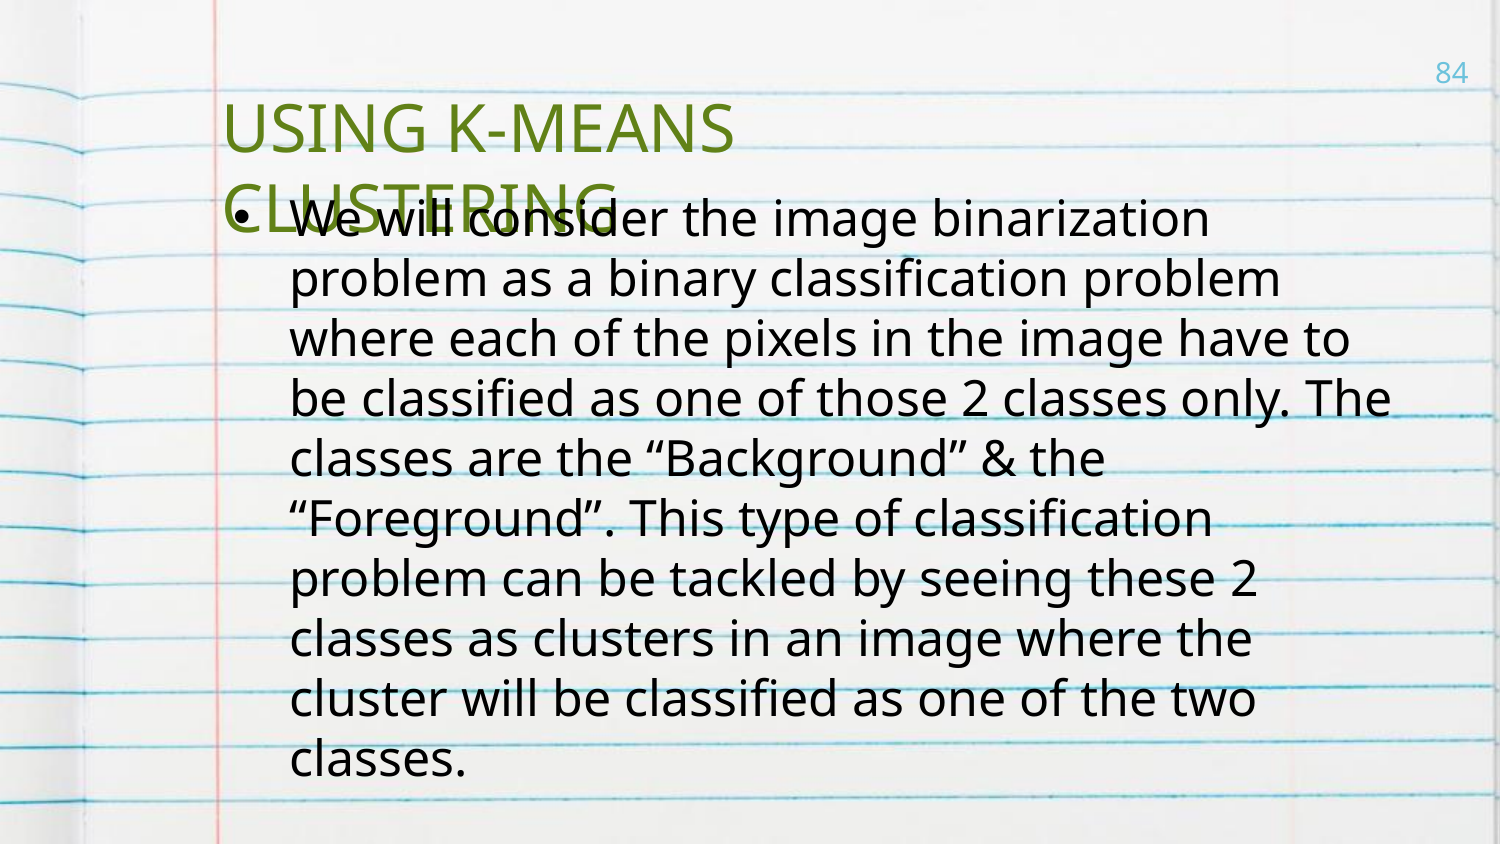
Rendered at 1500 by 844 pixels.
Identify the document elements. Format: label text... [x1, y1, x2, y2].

picture [0, 0, 1500, 844]
slide_number 84 [1378, 41, 1469, 107]
text_box We will consider the image binarization problem as a binary classification problem where each of the pixels in the image have to be classified as one of those 2 classes only. The classes are the “Background” & the “Foreground”. This type of classification problem can be tackled by seeing these 2 classes as clusters in an image where the cluster will be classified as one of the two classes. [218, 178, 1424, 844]
text_box USING K-MEANS CLUSTERING [206, 78, 1105, 254]
